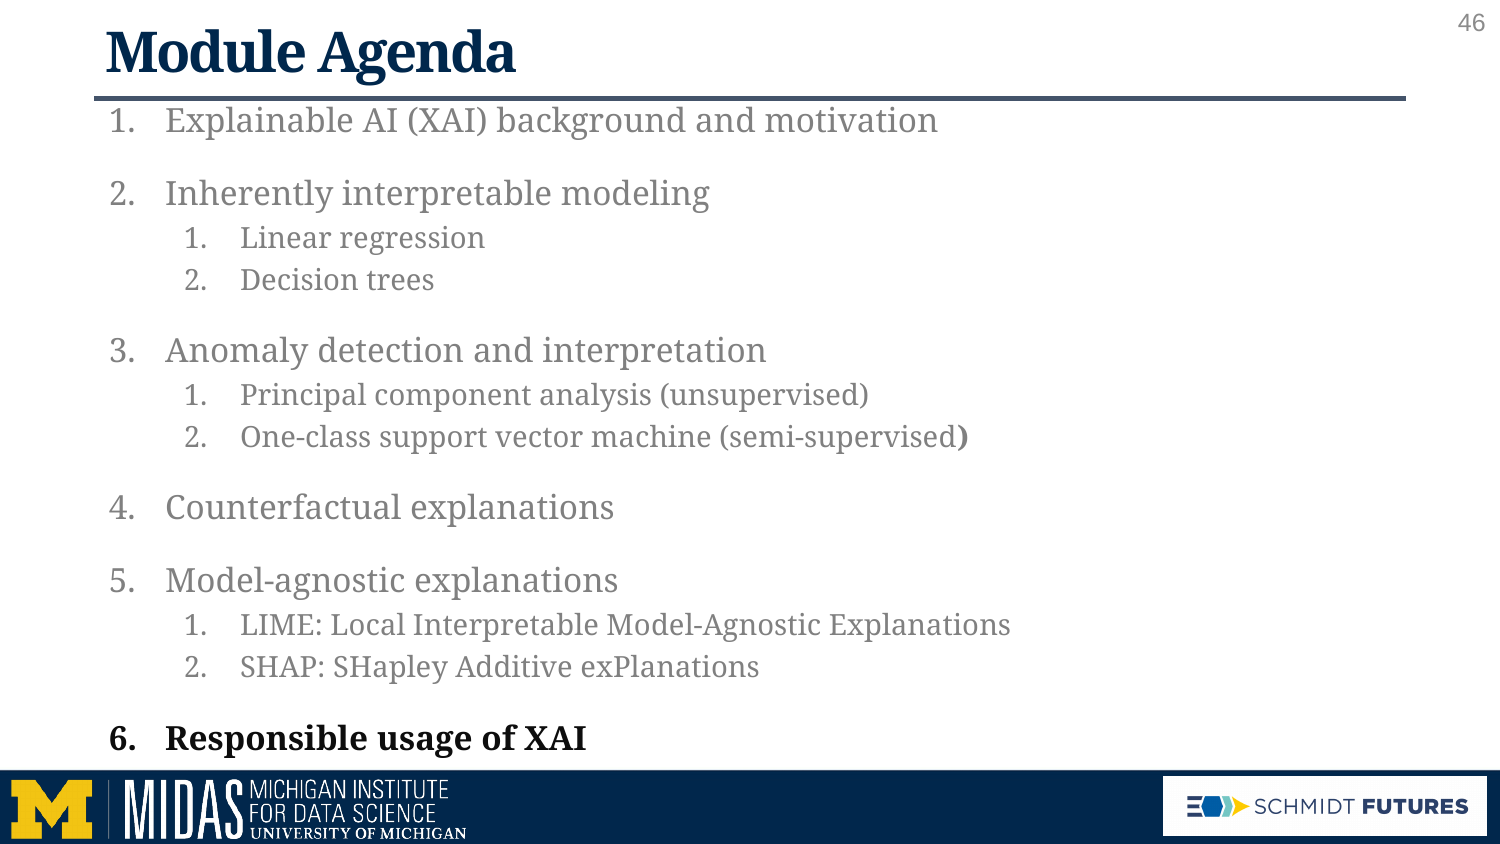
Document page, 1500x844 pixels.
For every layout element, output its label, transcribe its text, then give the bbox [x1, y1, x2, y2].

slide_number 46 [1163, 0, 1500, 45]
text_box Explainable AI (XAI) background and motivation Inherently interpretable modeling Linear regression Decision trees Anomaly detection and interpretation Principal component analysis (unsupervised) One-class support vector machine (semi-supervised) Counterfactual explanations Model-agnostic explanations LIME: Local Interpretable Model-Agnostic Explanations SHAP: SHapley Additive exPlanations Responsible usage of XAI [94, 96, 1406, 748]
title Module Agenda [94, 17, 1406, 87]
picture [0, 767, 1500, 844]
